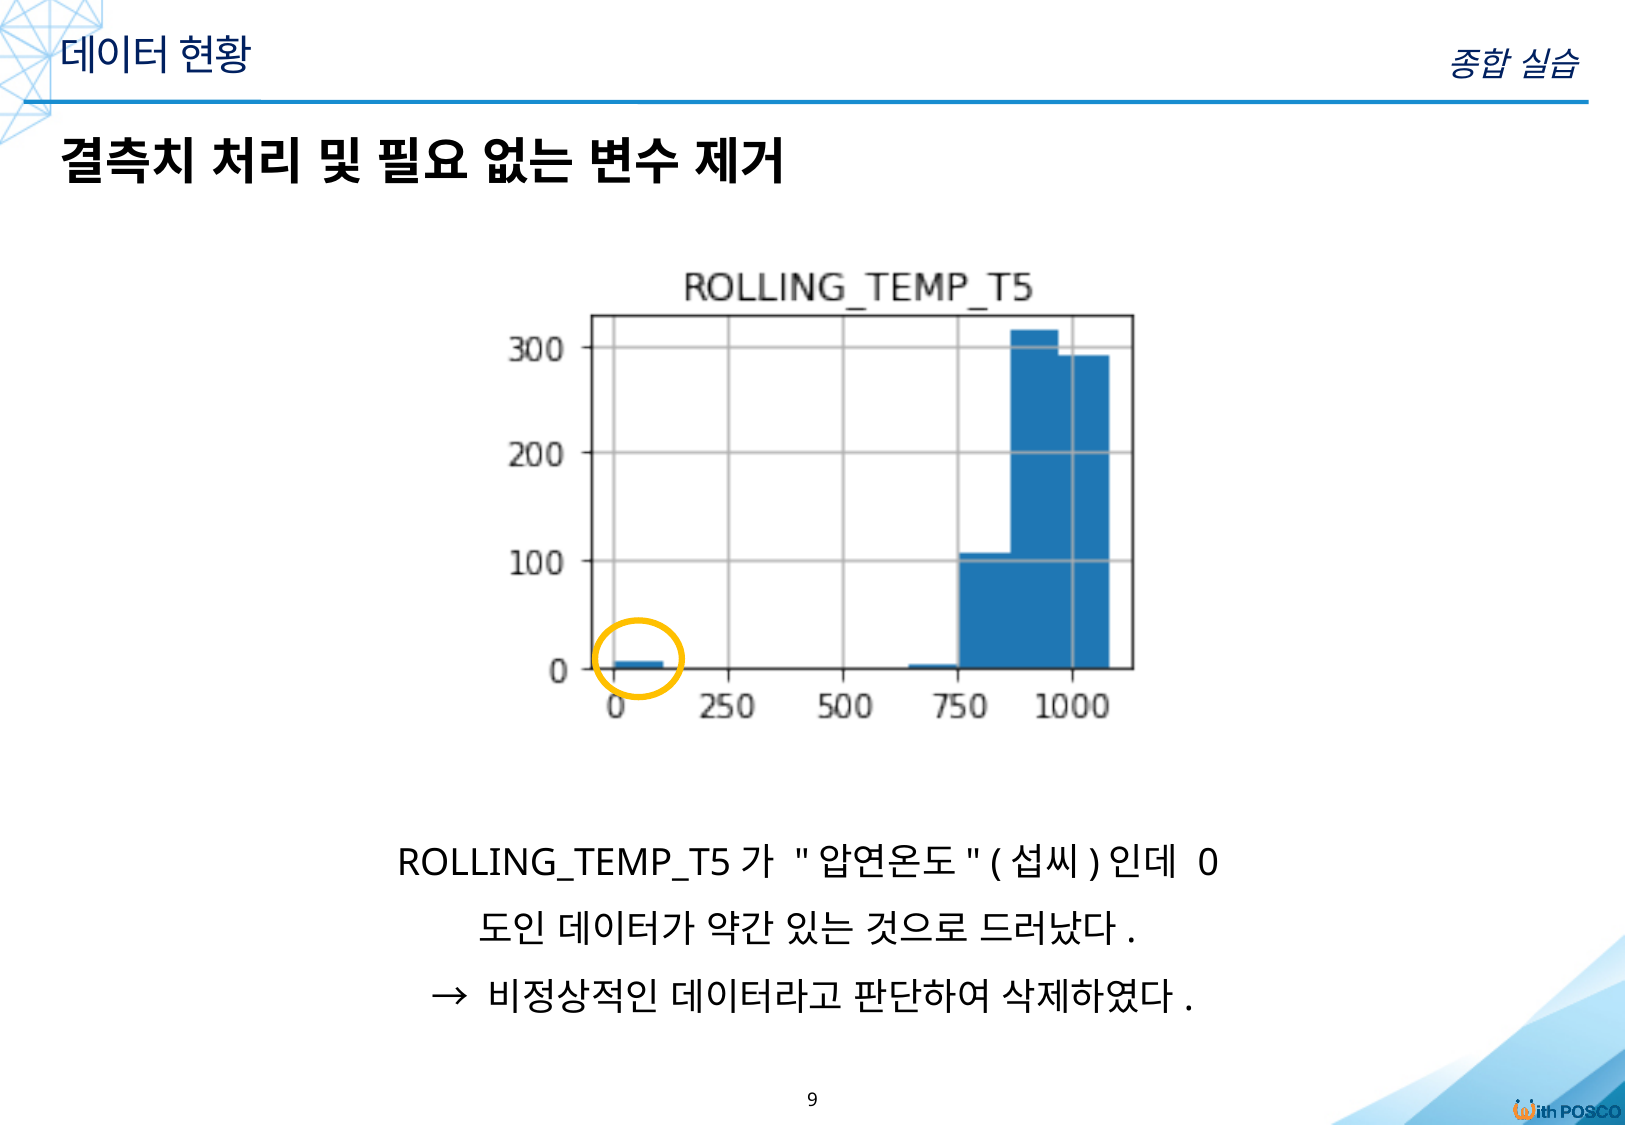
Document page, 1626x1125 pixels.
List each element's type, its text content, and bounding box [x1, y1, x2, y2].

text_box 결측치 처리 및 필요 없는 변수 제거 [44, 122, 923, 197]
picture [0, 0, 1625, 1125]
text_box ROLLING_TEMP_T5가 "압연온도" (섭씨)인데 0도인 데이터가 약간 있는 것으로 드러났다. → 비정상적인 데이터라고 판단하여 삭제하였다. [373, 807, 1252, 1025]
text_box 종합 실습 [1321, 35, 1594, 81]
text_box 데이터 현황 [44, 21, 1321, 87]
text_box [470, 266, 1155, 752]
